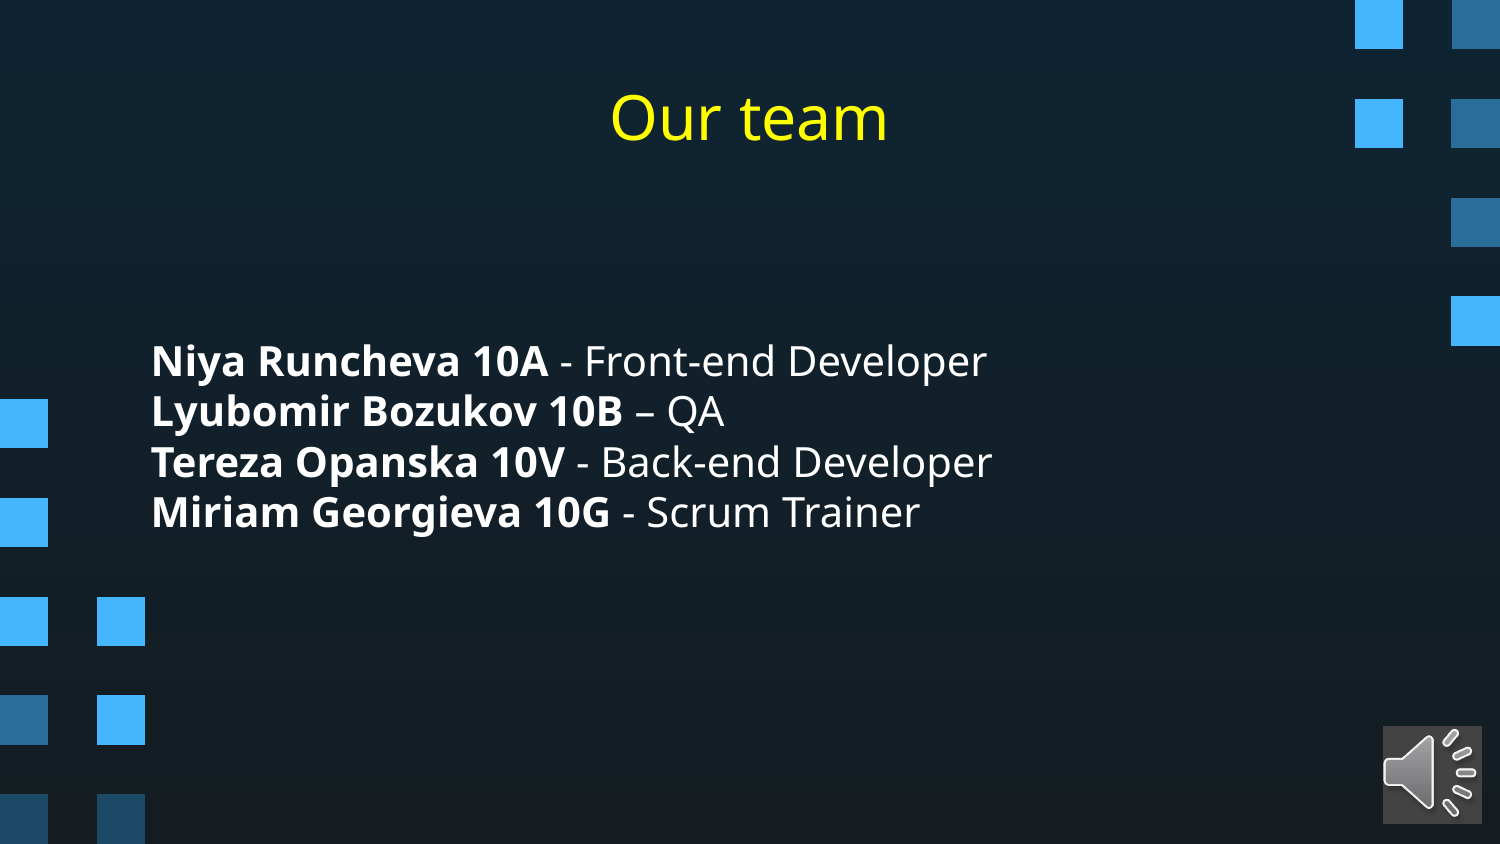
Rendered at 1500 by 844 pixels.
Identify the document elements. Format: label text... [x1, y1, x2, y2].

title Our team [117, 88, 1383, 144]
list Niya Runcheva 10A - Front-end Developer Lyubomir Bozukov 10B – QA Tereza Opanska 10V - Back-end Developer Miriam Georgieva 10G - Scrum Trainer [109, 156, 1375, 715]
picture [1382, 725, 1483, 826]
